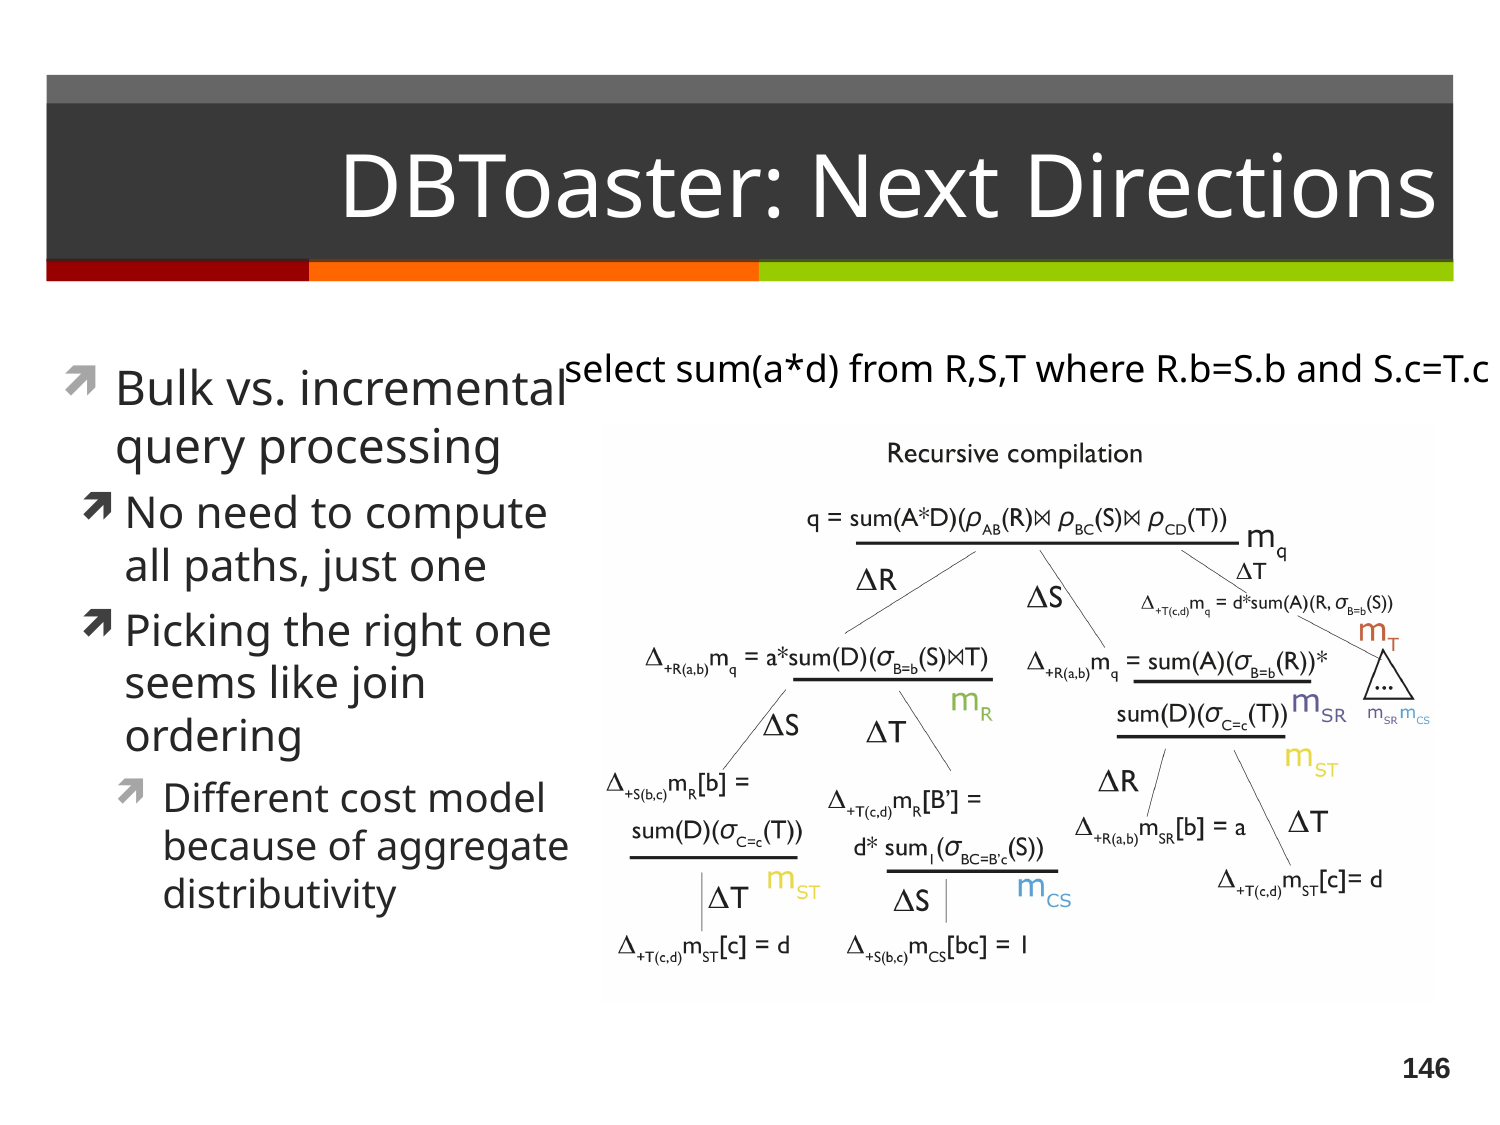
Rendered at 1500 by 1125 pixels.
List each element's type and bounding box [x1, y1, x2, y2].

picture [601, 423, 1435, 1004]
list [46, 349, 601, 1009]
text_box [549, 337, 1500, 398]
title [46, 103, 1454, 263]
